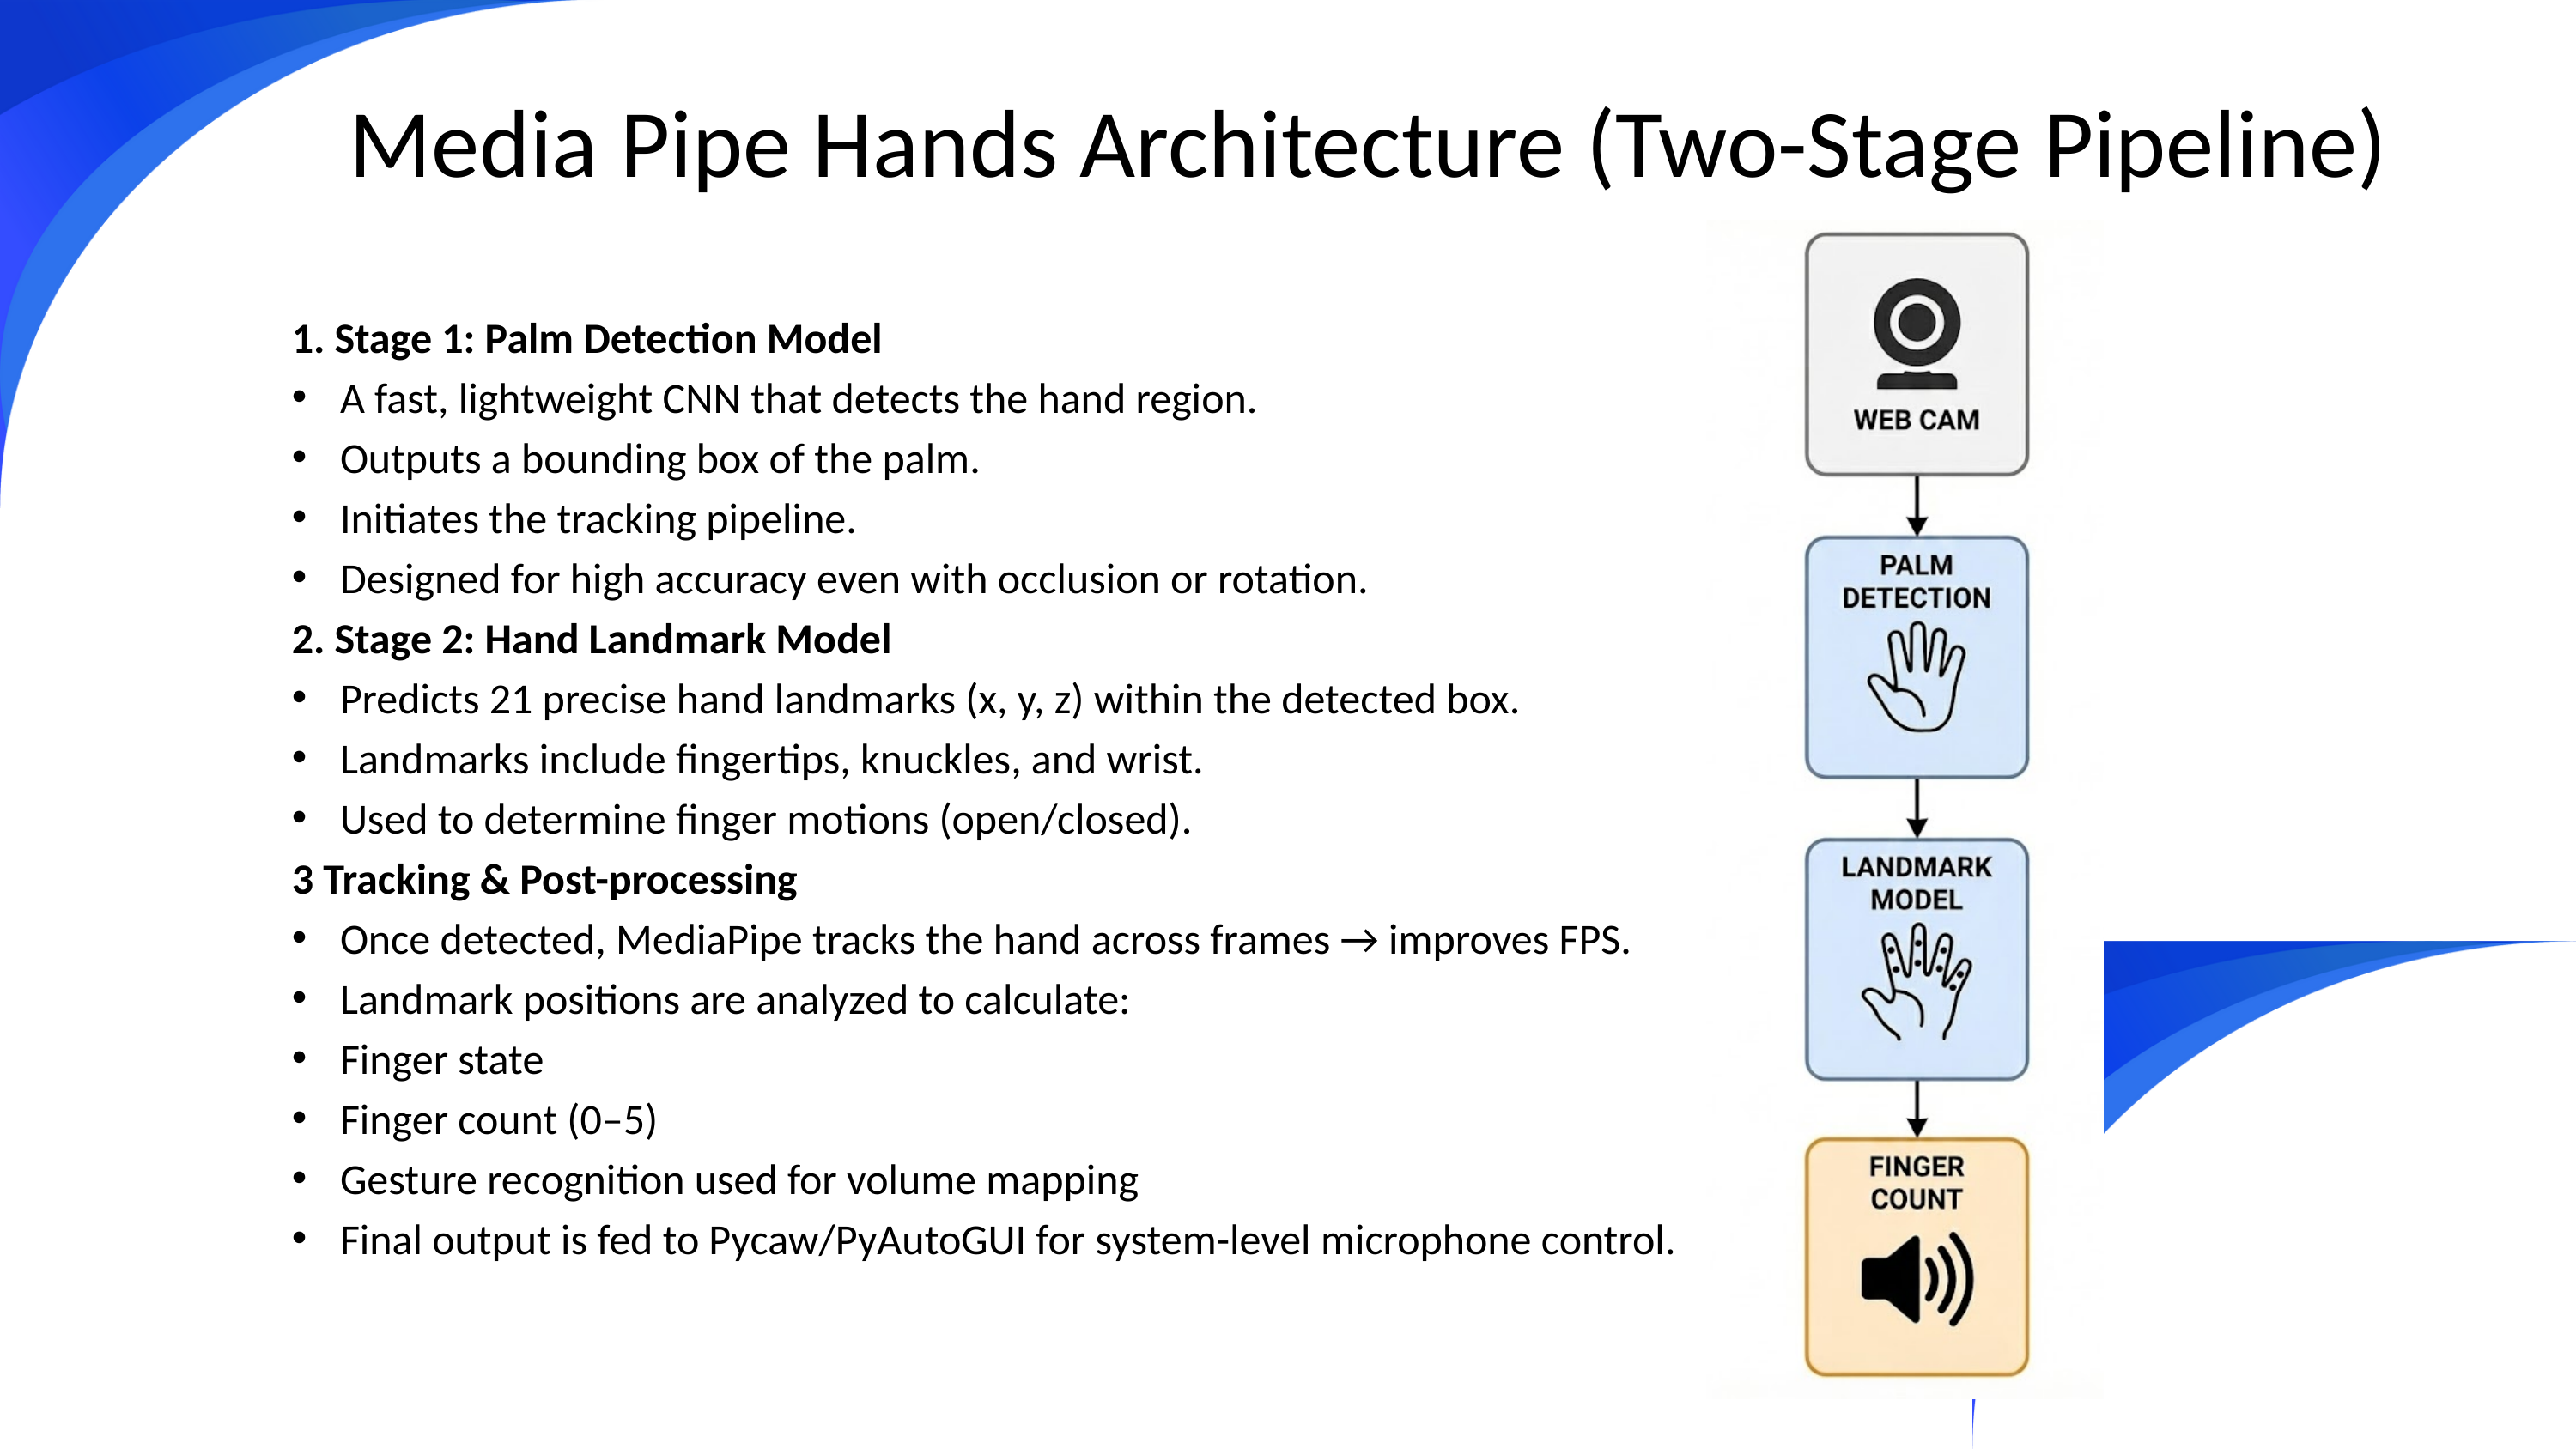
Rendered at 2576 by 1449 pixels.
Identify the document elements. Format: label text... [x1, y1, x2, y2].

text_box [0, 0, 604, 508]
text_box [1972, 941, 2576, 1449]
text_box 1. Stage 1: Palm Detection Model A fast, lightweight CNN that detects the hand region. Outputs a bounding box of the palm. Initiates the tracking pipeline. Designed for high accuracy even with occlusion or rotation. 2. Stage 2: Hand Landmark Model Predicts 21 precise hand landmarks (x, y, z) within the detected box. Landmarks include fingertips, knuckles, and wrist. Used to determine finger motions (open/closed). 3 Tracking & Post-processing Once detected, MediaPipe tracks the hand across frames → improves FPS. Landmark positions are analyzed to calculate: Finger state Finger count (0–5) Gesture recognition used for volume mapping Final output is fed to Pycaw/PyAutoGUI for system-level microphone control. [278, 303, 1702, 1353]
text_box Media Pipe Hands Architecture (Two-Stage Pipeline) [225, 80, 2512, 197]
picture [1706, 219, 2105, 1399]
